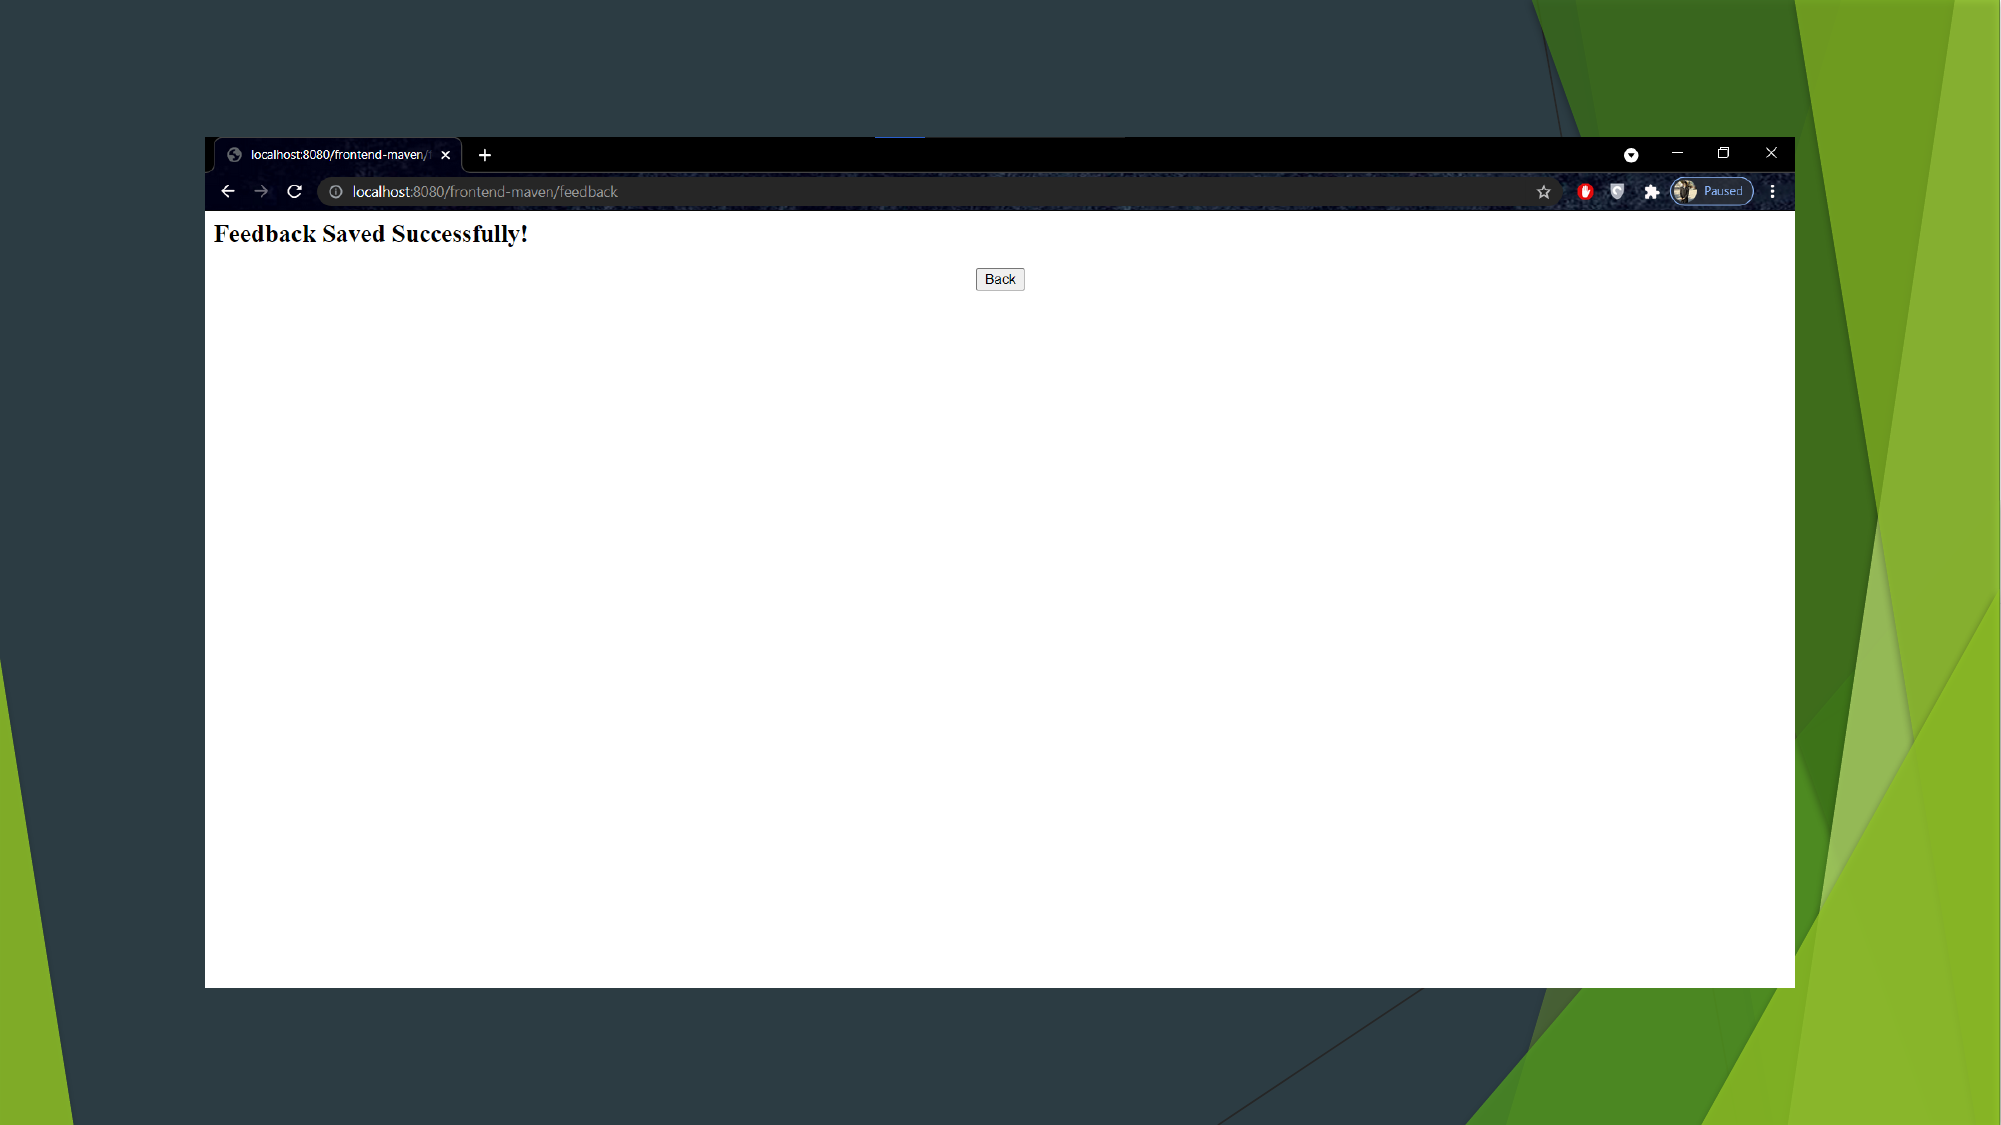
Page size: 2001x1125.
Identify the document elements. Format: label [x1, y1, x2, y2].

picture [204, 136, 1795, 989]
